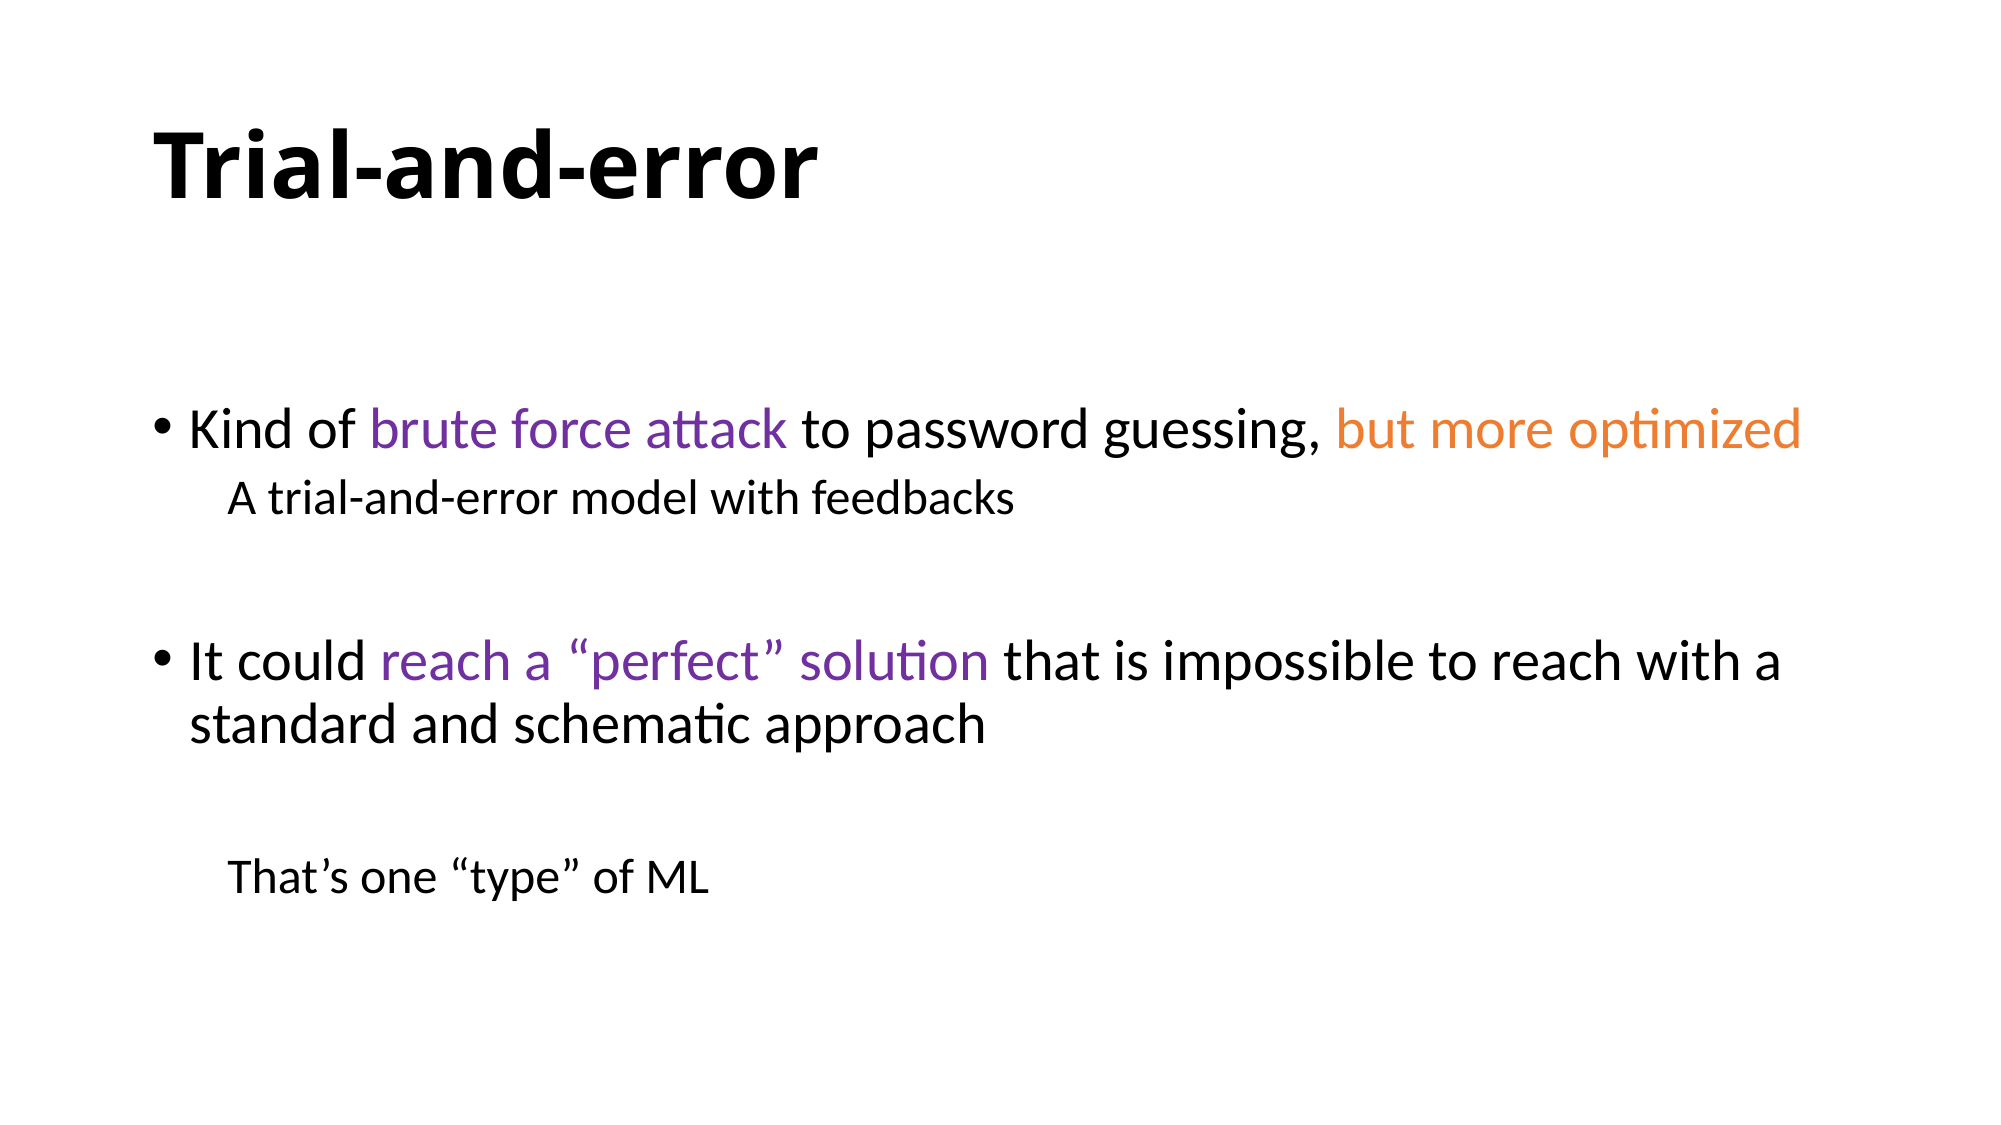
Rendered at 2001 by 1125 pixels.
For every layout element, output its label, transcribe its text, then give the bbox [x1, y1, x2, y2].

list Kind of brute force attack to password guessing, but more optimized A trial-and-error model with feedbacks It could reach a “perfect” solution that is impossible to reach with a standard and schematic approach That’s one “type” of ML [137, 299, 1863, 1014]
title Trial-and-error [137, 59, 1863, 278]
